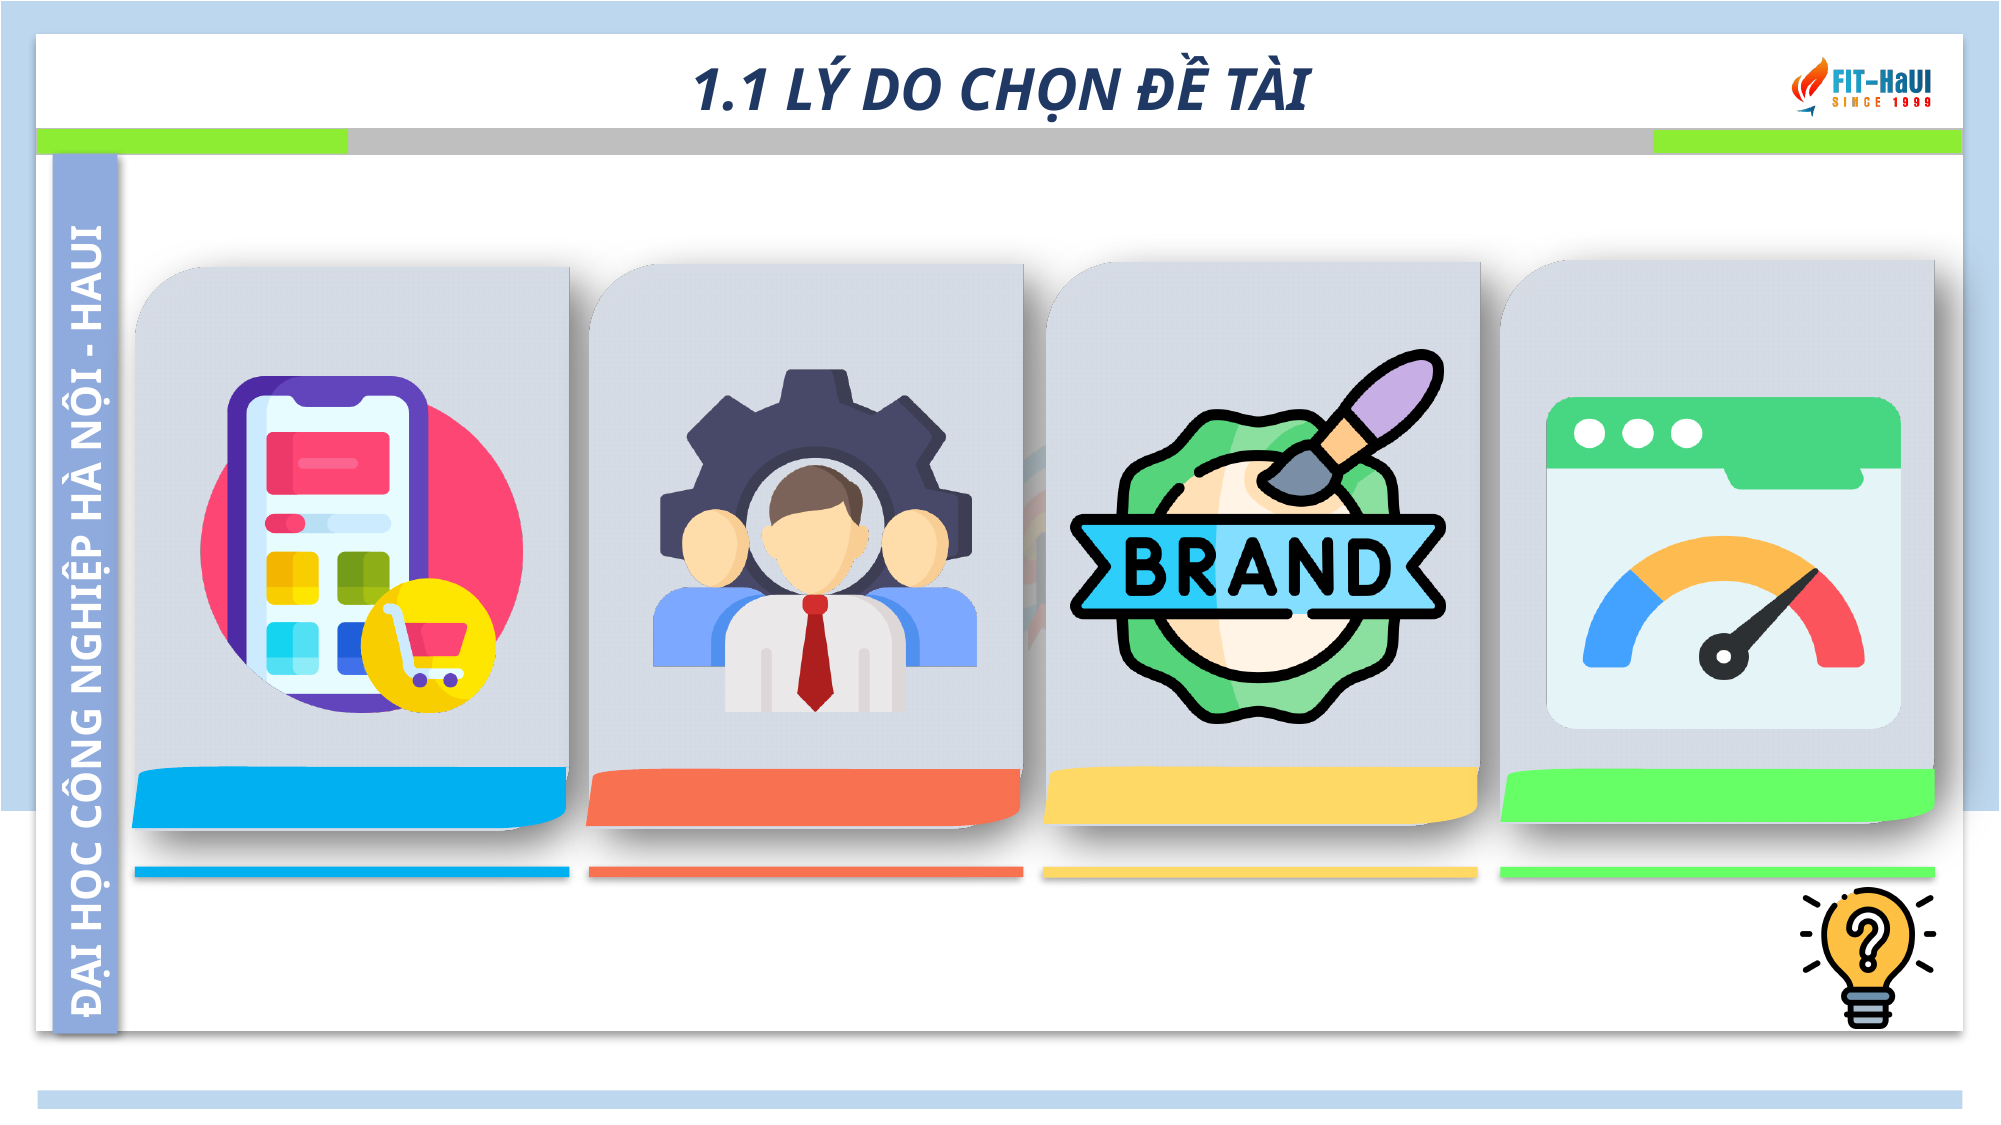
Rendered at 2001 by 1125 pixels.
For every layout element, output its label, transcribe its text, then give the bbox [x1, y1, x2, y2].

text_box [584, 803, 588, 828]
text_box 1.1 LÝ DO CHỌN ĐỀ TÀI [499, 44, 1501, 130]
text_box [1935, 767, 1939, 807]
text_box [134, 866, 570, 878]
text_box [130, 803, 134, 830]
text_box [1041, 796, 1046, 825]
text_box [588, 866, 1025, 878]
picture [1500, 260, 1935, 824]
picture [134, 267, 570, 831]
text_box [1042, 866, 1479, 879]
picture [1797, 887, 1939, 1029]
text_box [1499, 866, 1936, 878]
picture [588, 262, 1481, 829]
picture [1789, 55, 1935, 121]
